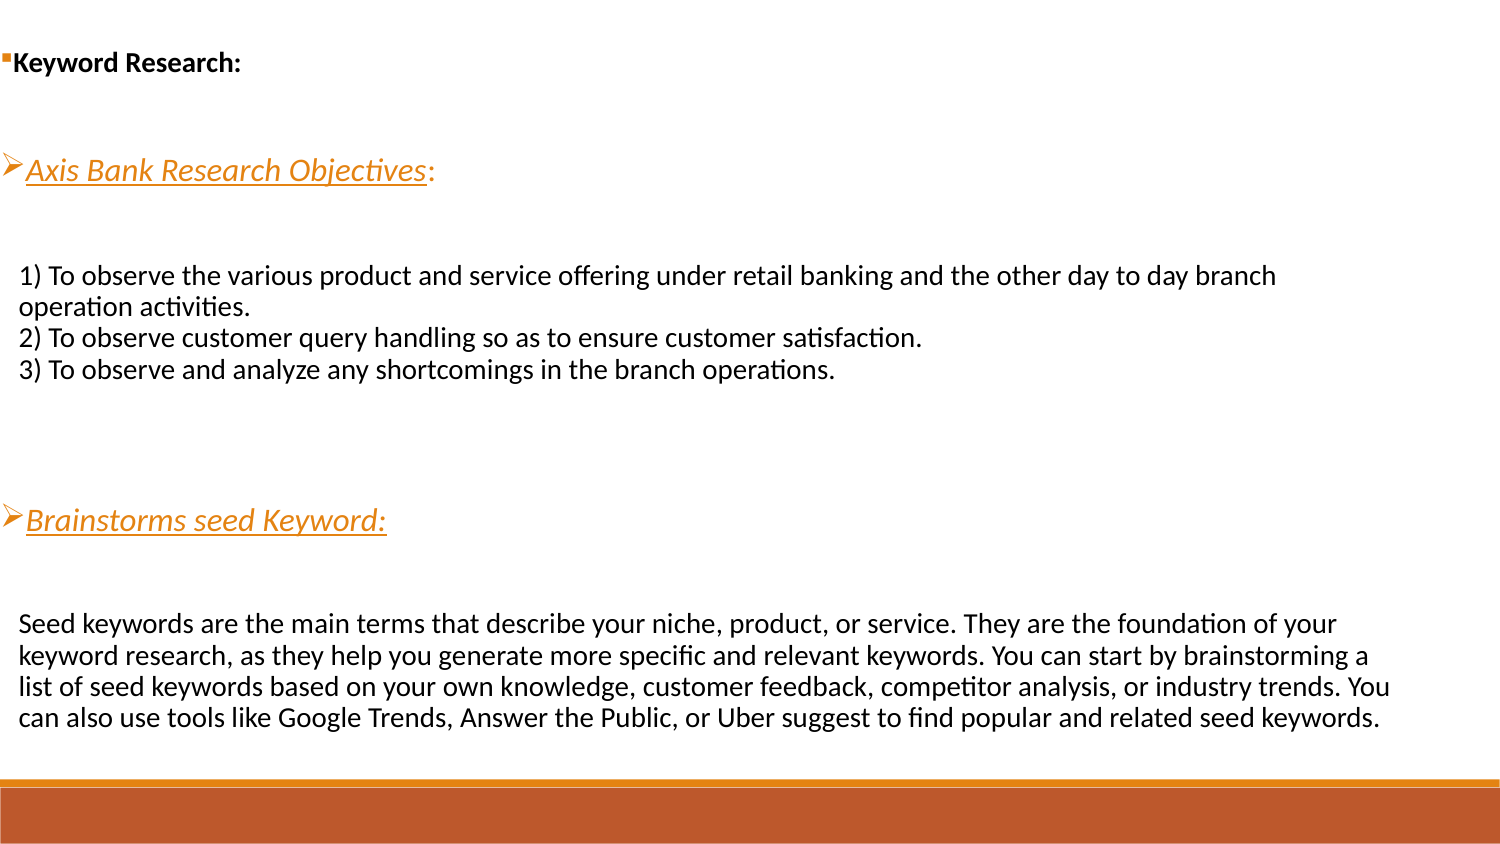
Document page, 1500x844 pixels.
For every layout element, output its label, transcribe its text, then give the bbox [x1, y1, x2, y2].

list Keyword Research: Axis Bank Research Objectives: 1) To observe the various product and service offering under retail banking and the other day to day branch operation activities. 2) To observe customer query handling so as to ensure customer satisfaction. 3) To observe and analyze any shortcomings in the branch operations. Brainstorms seed Keyword: Seed keywords are the main terms that describe your niche, product, or service. They are the foundation of your keyword research, as they help you generate more specific and relevant keywords. You can start by brainstorming a list of seed keywords based on your own knowledge, customer feedback, competitor analysis, or industry trends. You can also use tools like Google Trends, Answer the Public, or Uber suggest to find popular and related seed keywords. [0, 39, 1398, 750]
